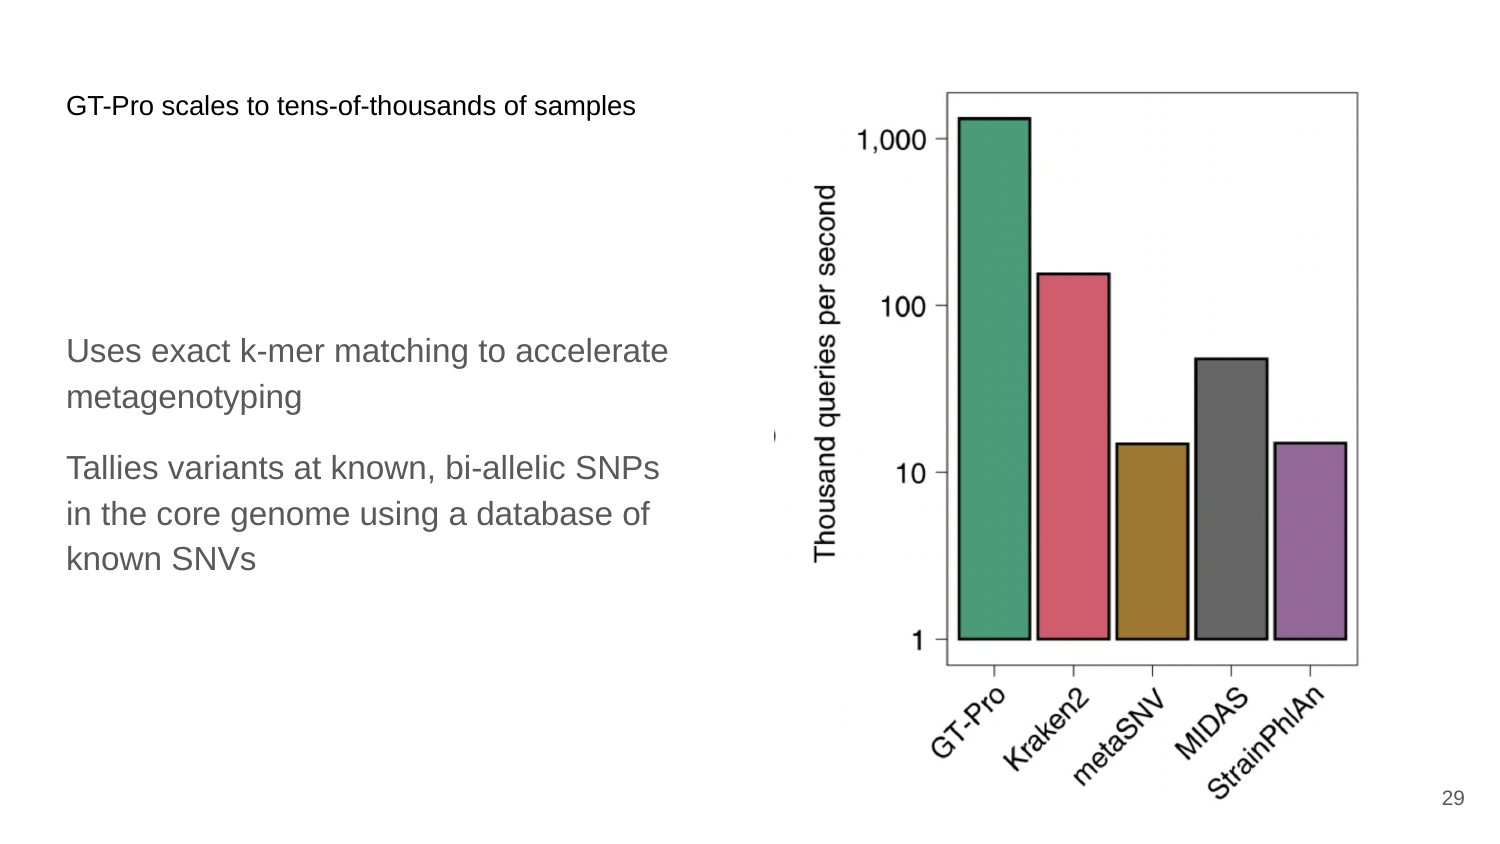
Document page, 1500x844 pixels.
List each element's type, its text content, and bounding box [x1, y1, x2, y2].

title GT-Pro scales to tens-of-thousands of samples [51, 72, 655, 167]
slide_number ‹#› [1389, 764, 1480, 830]
list Uses exact k-mer matching to accelerate metagenotyping Tallies variants at known, bi-allelic SNPs in the core genome using a database of known SNVs [51, 308, 708, 750]
picture [773, 89, 1370, 814]
